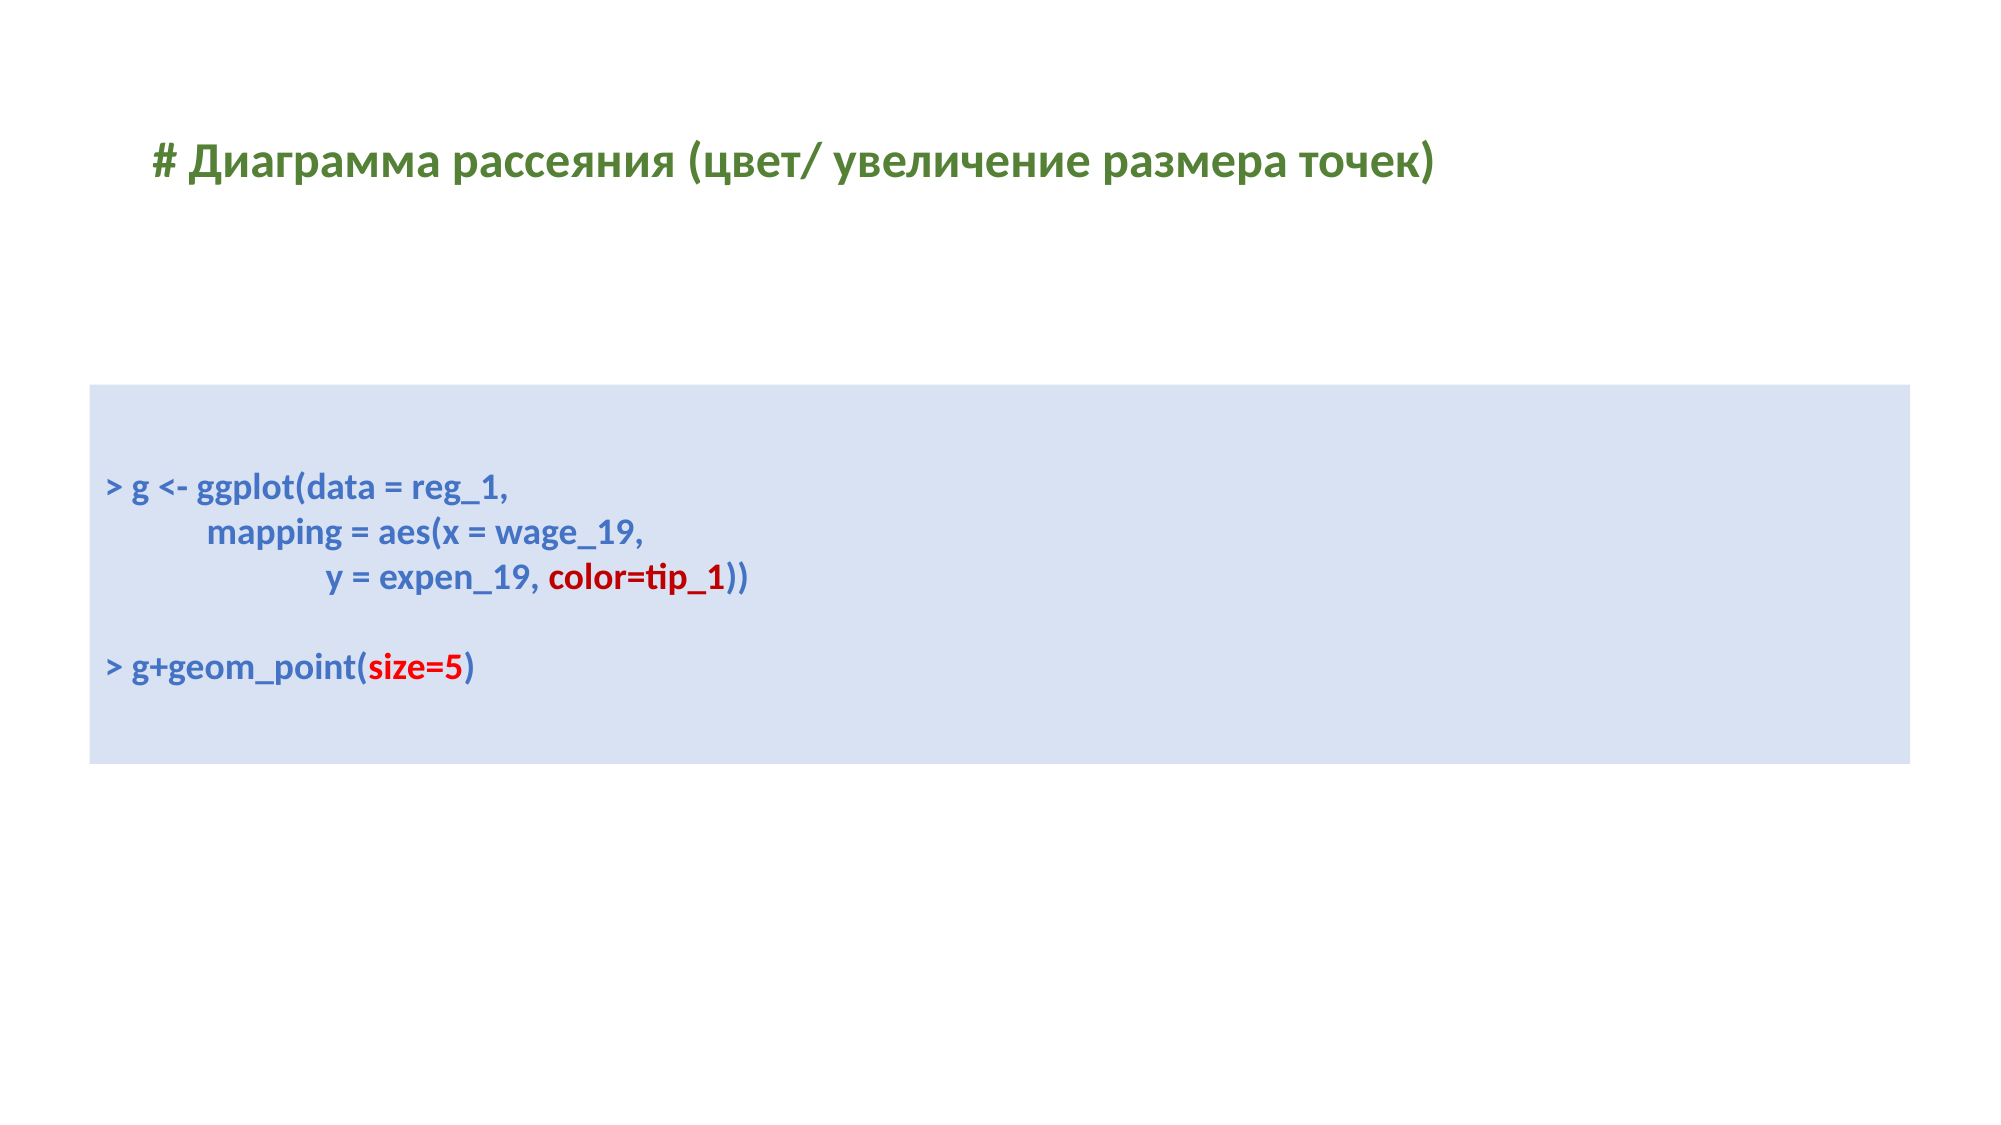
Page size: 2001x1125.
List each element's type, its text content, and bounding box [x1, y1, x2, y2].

text_box > g <- ggplot(data = reg_1, mapping = aes(x = wage_19, y = expen_19, color=tip_1)) > g+geom_point(size=5) [89, 384, 1911, 764]
title # Диаграмма рассеяния (цвет/ увеличение размера точек) [137, 59, 1863, 197]
